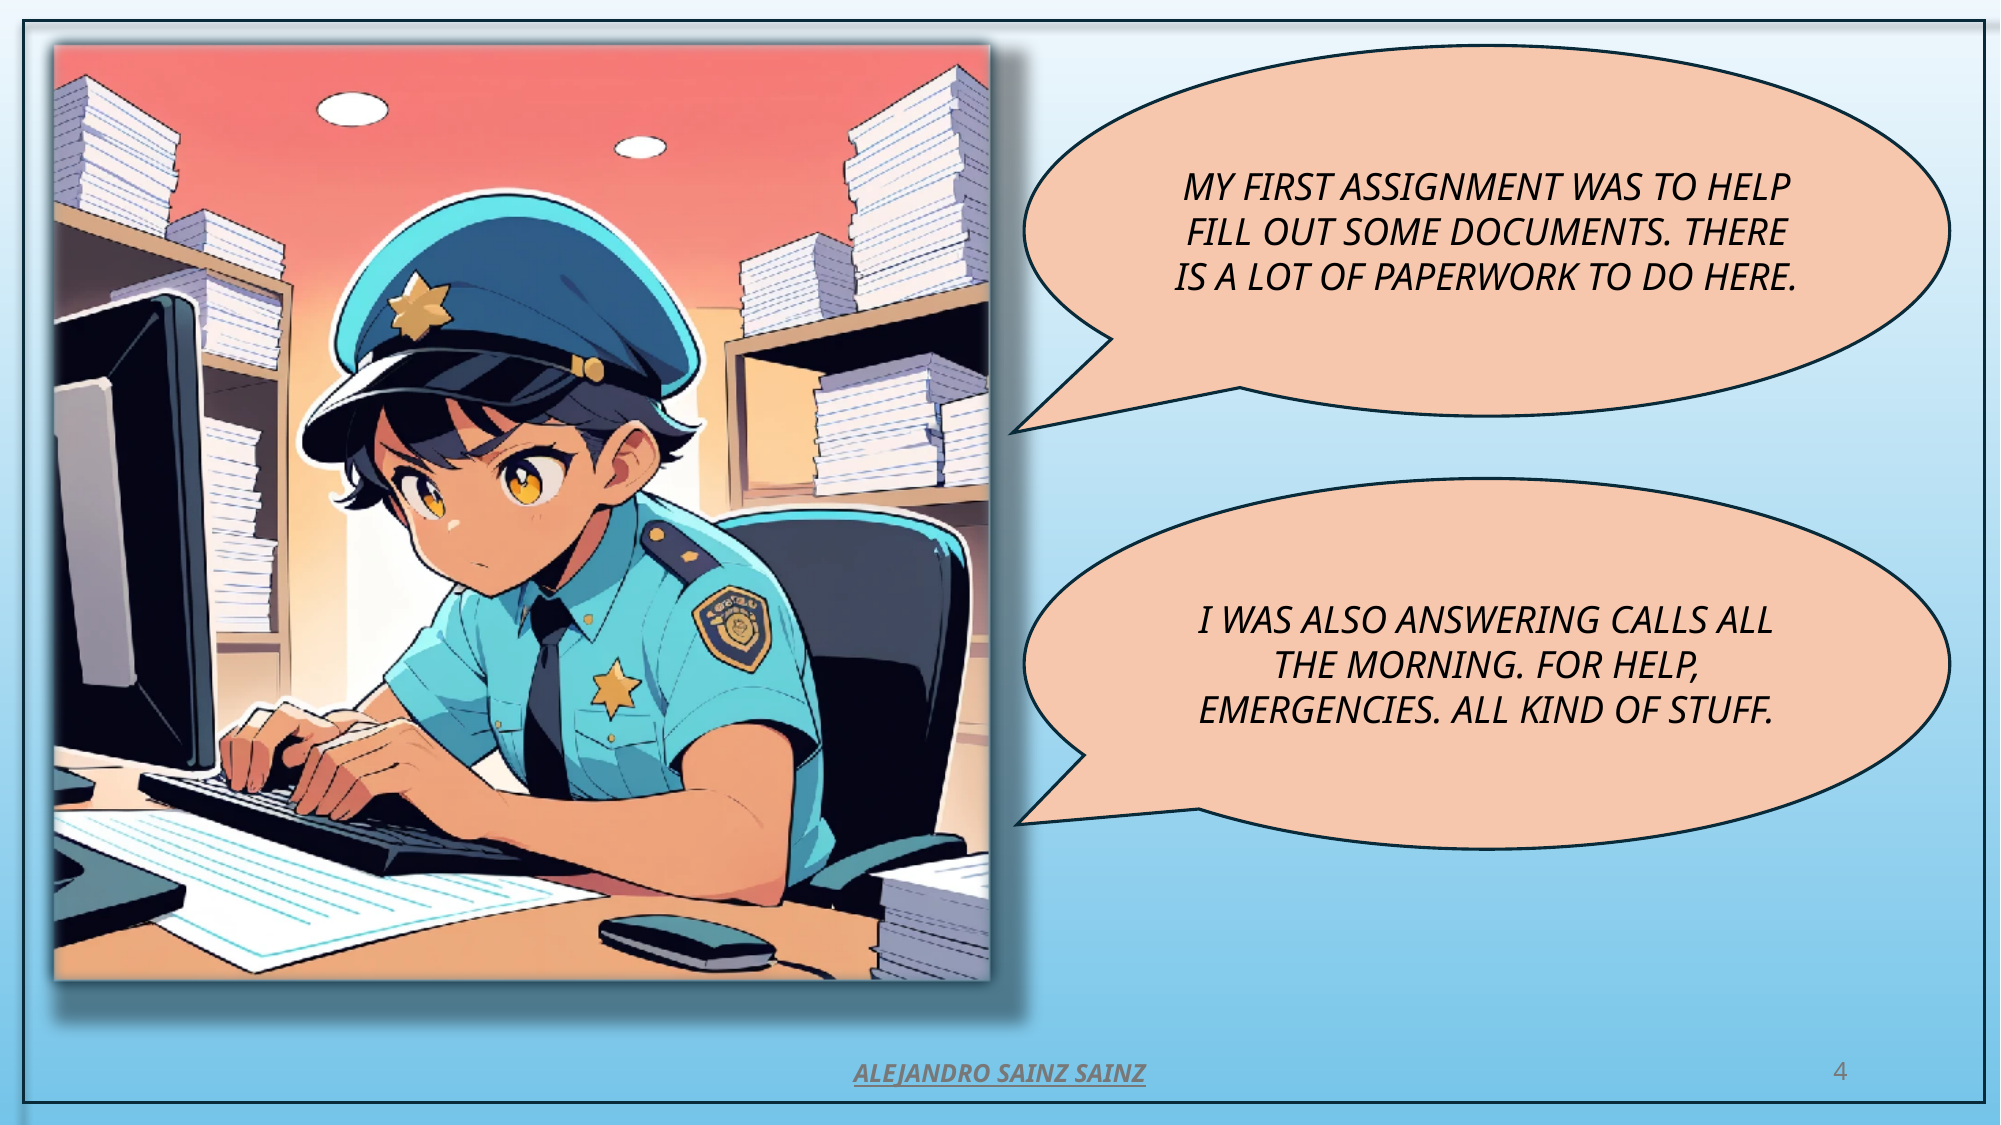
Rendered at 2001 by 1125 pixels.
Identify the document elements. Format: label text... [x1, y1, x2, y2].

text_box MY FIRST ASSIGNMENT WAS TO HELP FILL OUT SOME DOCUMENTS. THERE IS A LOT OF PAPERWORK TO DO HERE. [1007, 43, 1952, 436]
text_box [22, 19, 1986, 1104]
picture [53, 44, 990, 981]
text_box I WAS ALSO ANSWERING CALLS ALL THE MORNING. FOR HELP, EMERGENCIES. ALL KIND OF STUFF. [1012, 476, 1952, 851]
